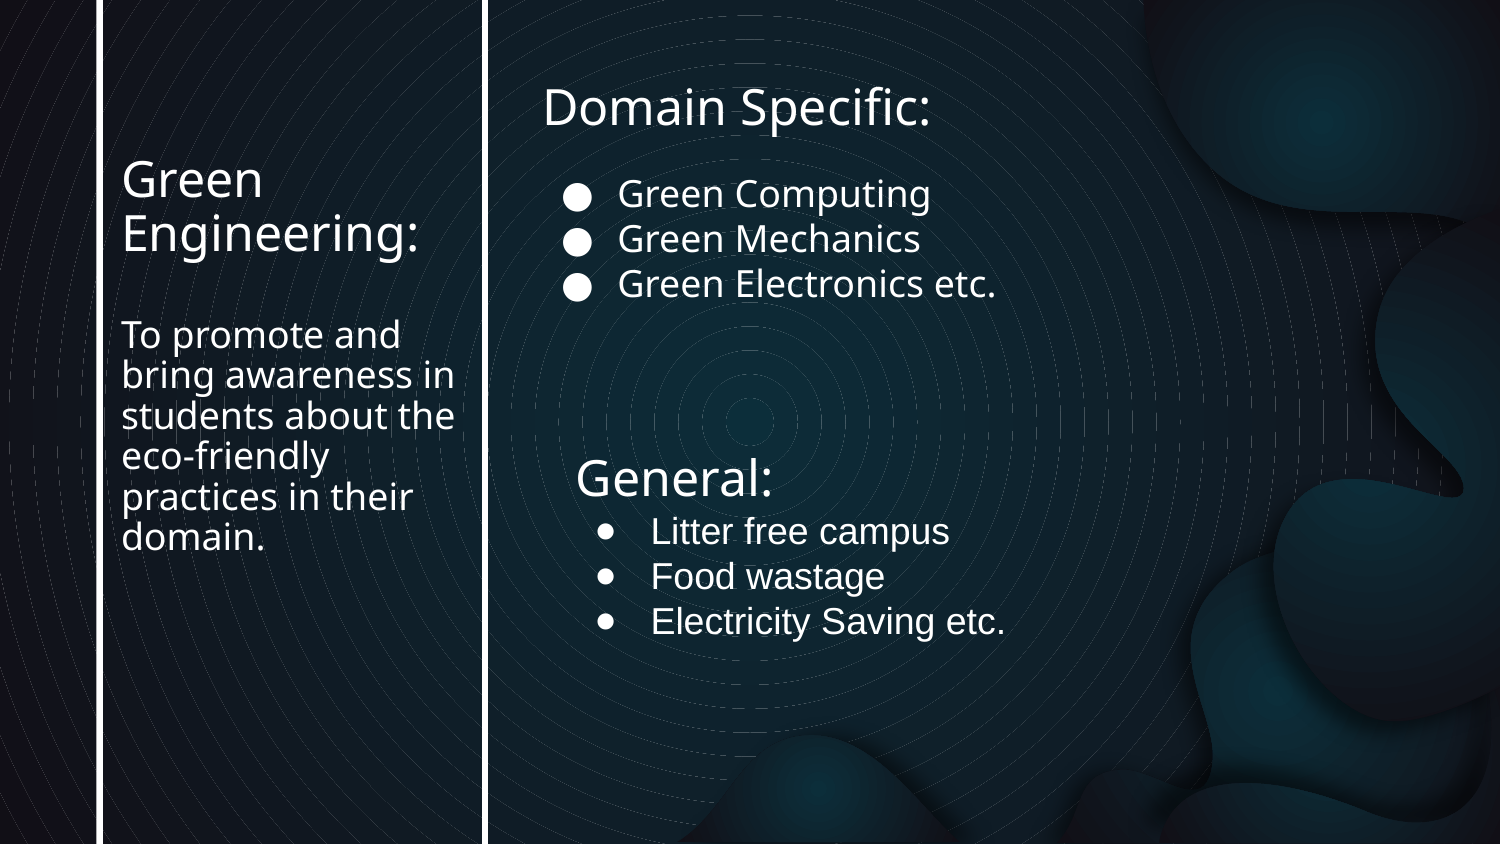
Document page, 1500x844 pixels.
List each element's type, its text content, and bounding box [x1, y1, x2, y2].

text_box General: Litter free campus Food wastage Electricity Saving etc. [560, 431, 1040, 655]
title Green Engineering: To promote and bring awareness in students about the eco-friendly practices in their domain. [109, 107, 471, 565]
text_box Domain Specific: Green Computing Green Mechanics Green Electronics etc. [527, 60, 1100, 389]
